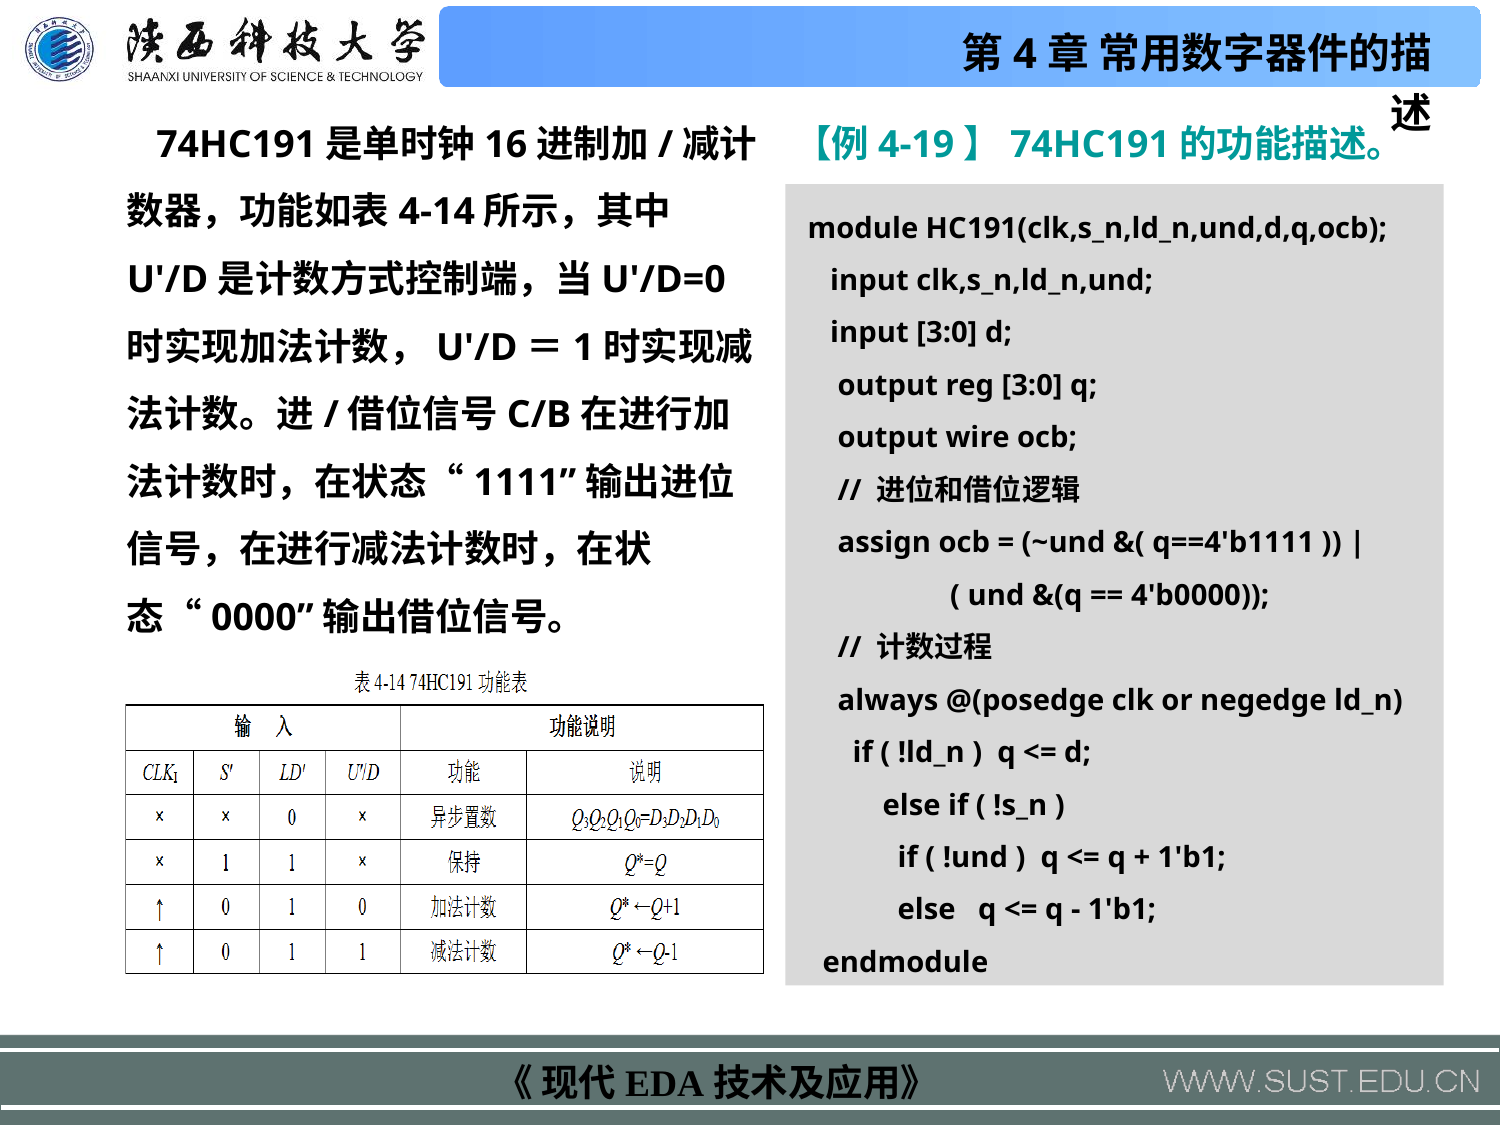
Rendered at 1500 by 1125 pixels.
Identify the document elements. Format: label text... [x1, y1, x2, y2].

text_box 74HC191是单时钟16进制加/减计数器，功能如表4-14所示，其中U'/D是计数方式控制端，当U'/D=0时实现加法计数，U'/D＝1时实现减法计数。进/借位信号C/B在进行加法计数时，在状态“1111”输出进位信号，在进行减法计数时，在状态“0000”输出借位信号。 [112, 90, 774, 645]
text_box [1151, 1057, 1492, 1105]
text_box 【例4-19】74HC191的功能描述。 [779, 90, 1419, 173]
picture [12, 1, 439, 93]
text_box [118, 662, 768, 981]
text_box module HC191(clk,s_n,ld_n,und,d,q,ocb); input clk,s_n,ld_n,und; input [3:0] d; output reg [3:0] q; output wire ocb; // 进位和借位逻辑 assign ocb = (~und &( q==4'b1111 )) | ( und &(q == 4'b0000)); // 计数过程 always @(posedge clk or negedge ld_n) if ( !ld_n ) q <= d; else if ( !s_n ) if ( !und ) q <= q + 1'b1; else q <= q - 1'b1; endmodule [785, 184, 1444, 986]
